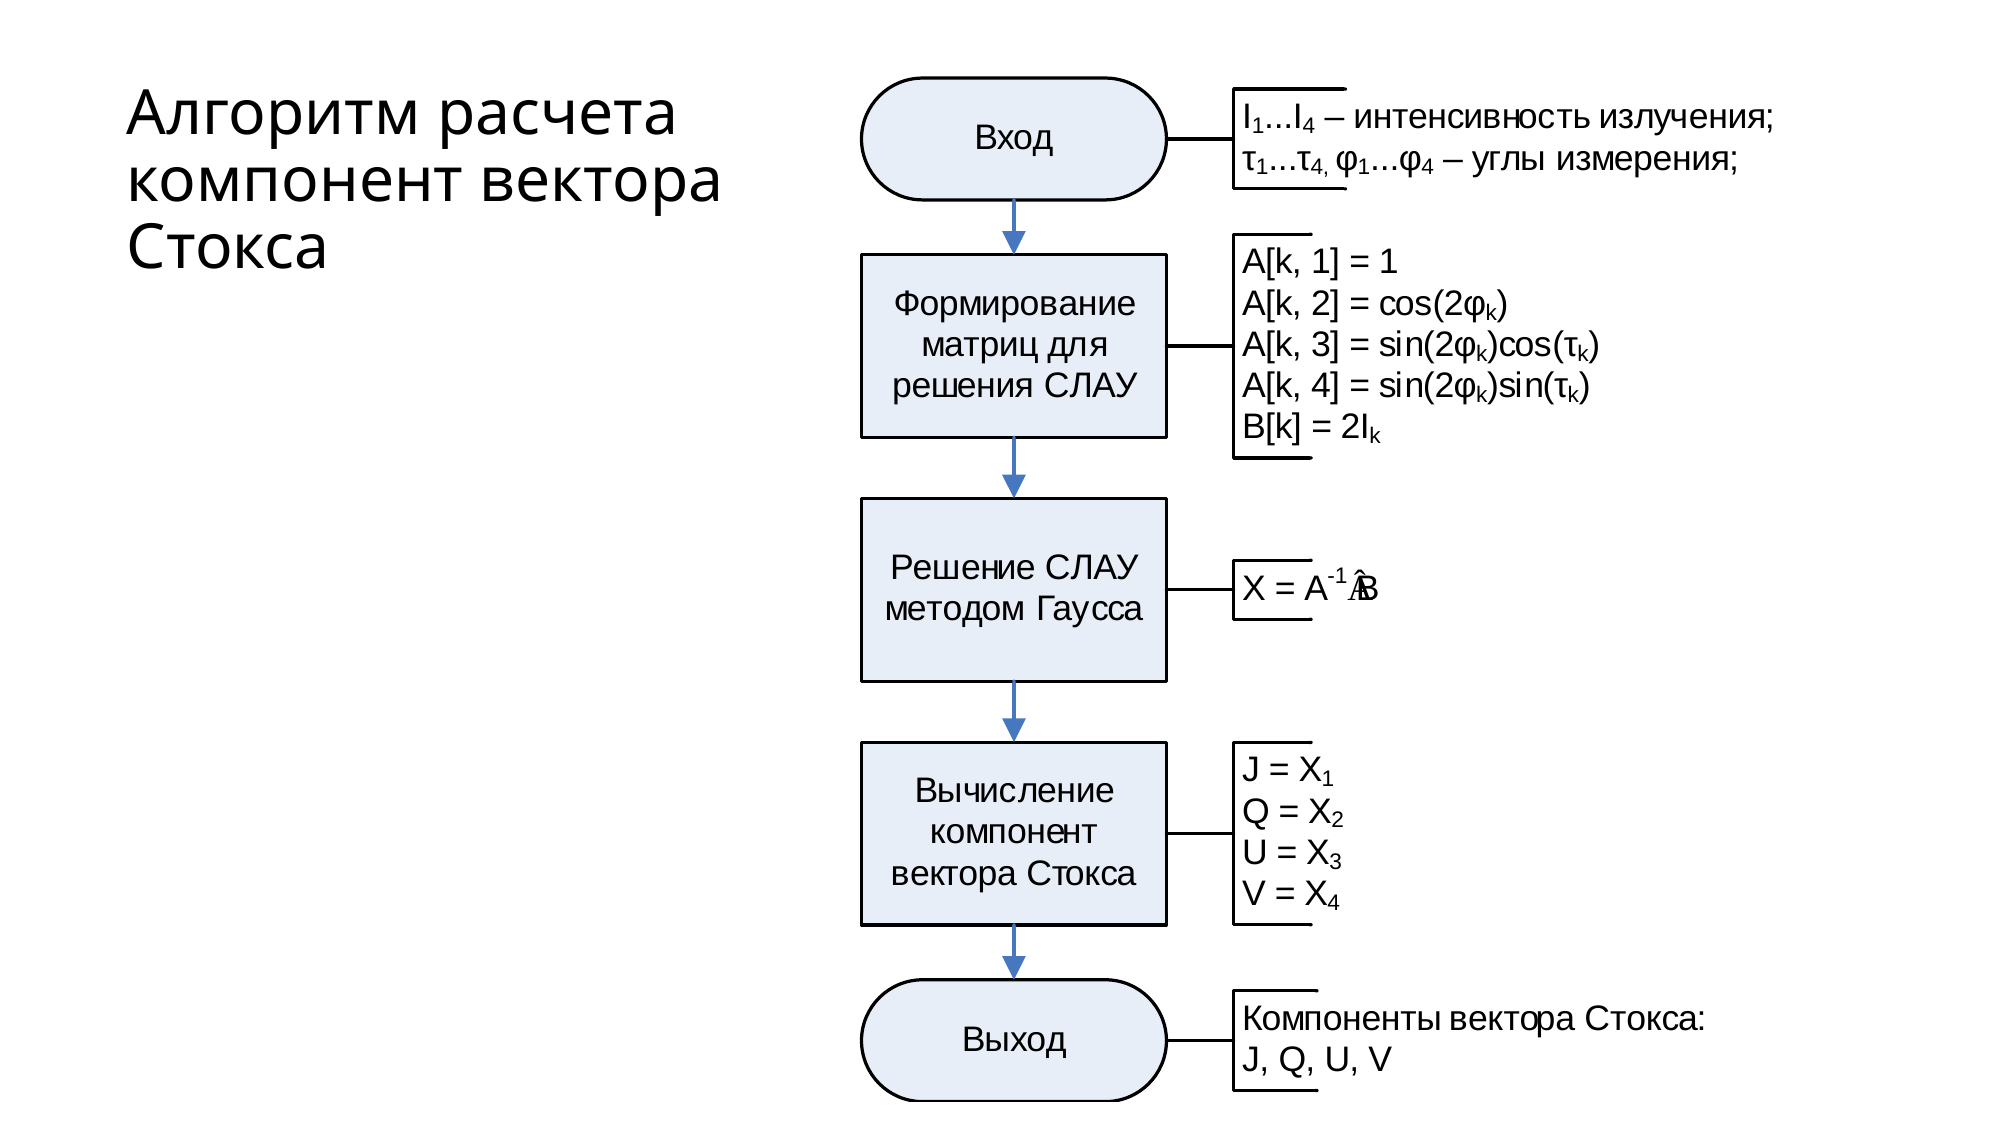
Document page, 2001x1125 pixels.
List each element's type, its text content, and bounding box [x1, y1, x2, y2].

title Алгоритм расчета компонент вектора Стокса [111, 72, 856, 291]
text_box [856, 72, 1906, 1102]
